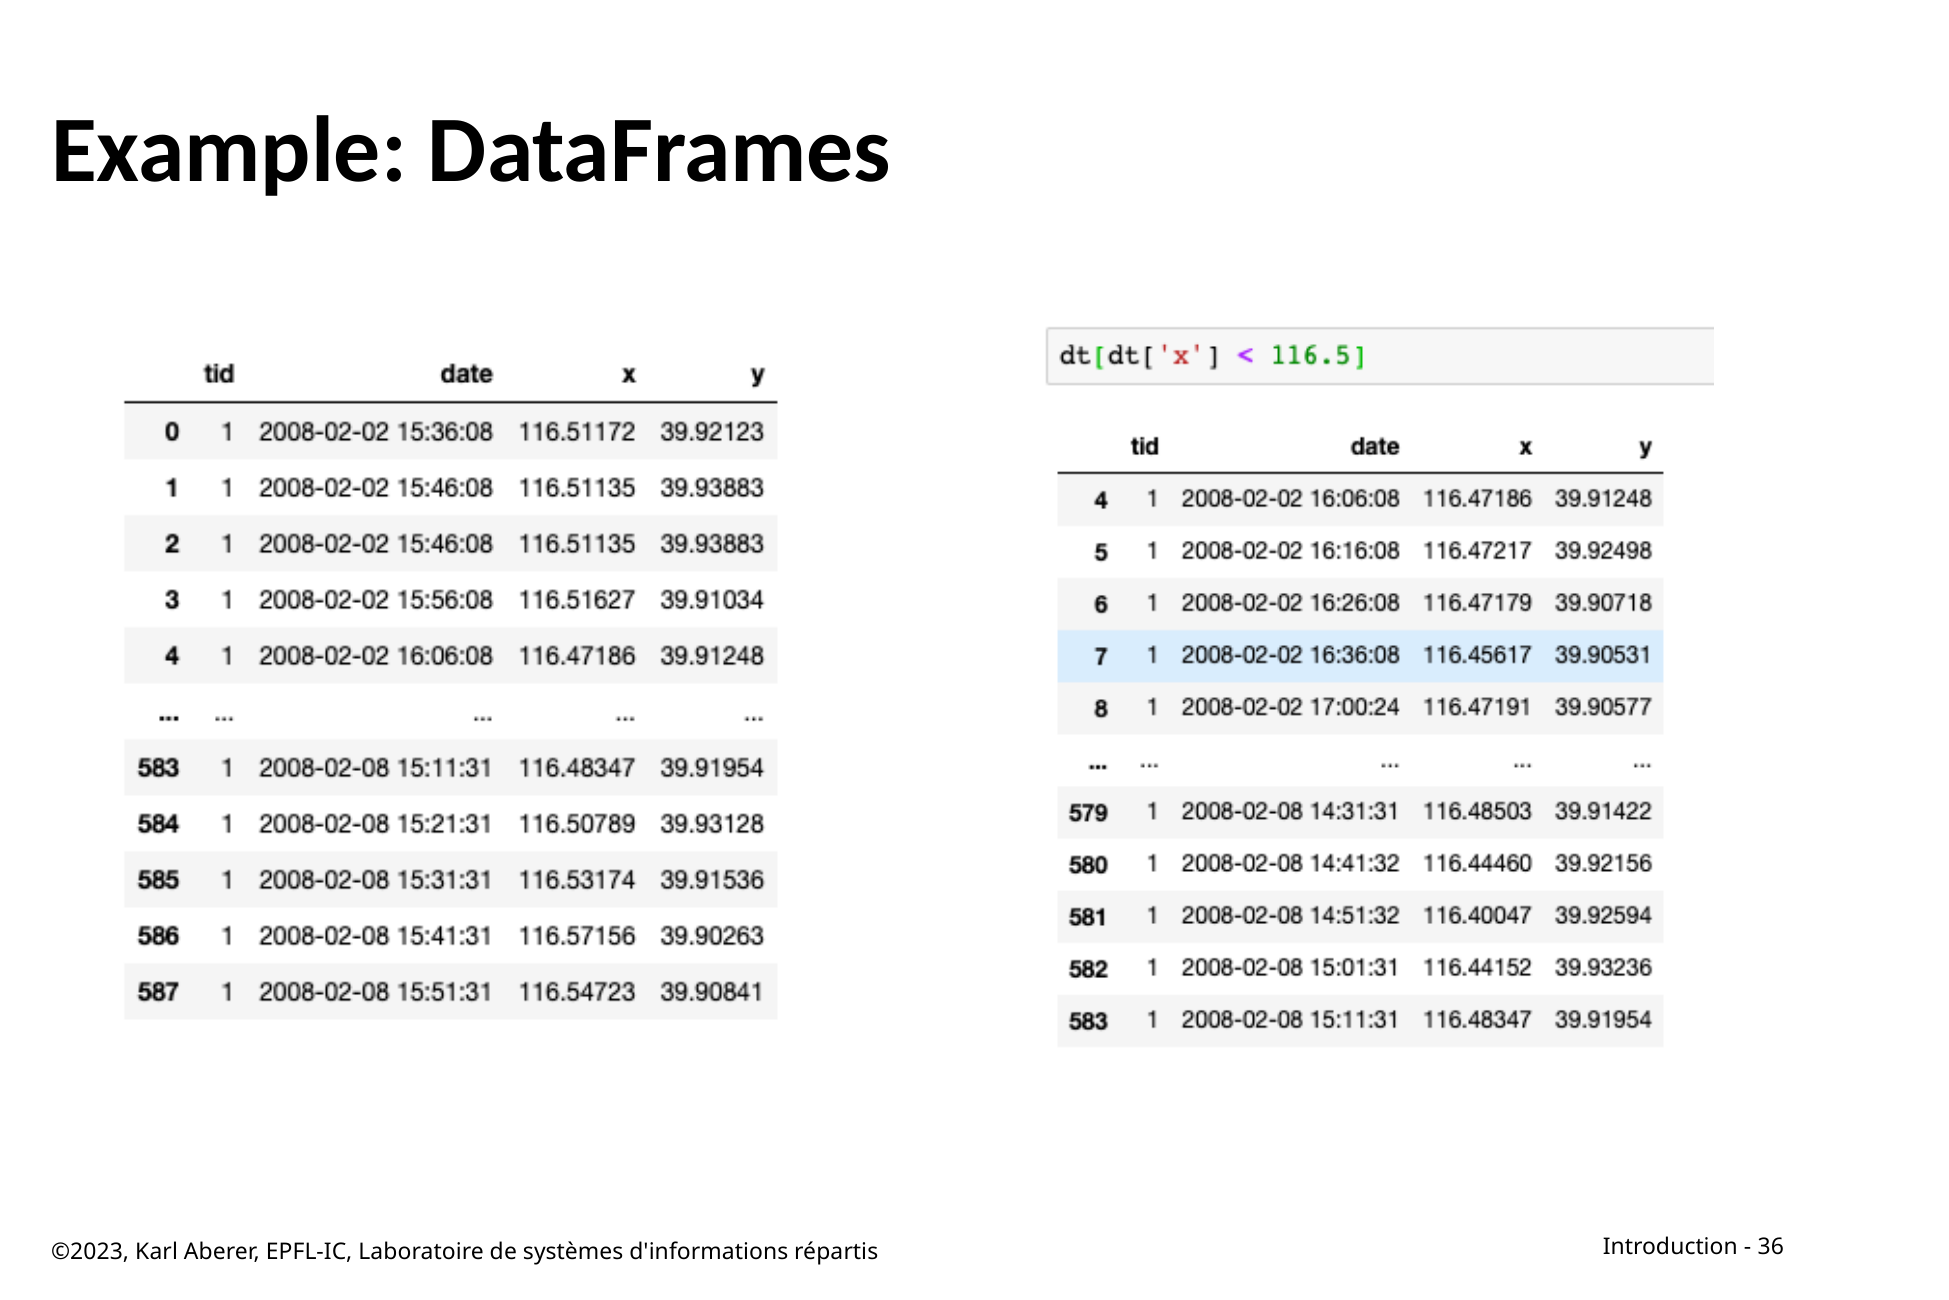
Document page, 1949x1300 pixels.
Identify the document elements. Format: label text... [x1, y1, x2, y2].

footer ©2023, Karl Aberer, EPFL-IC, Laboratoire de systèmes d'informations répartis [32, 1227, 1284, 1271]
picture [1033, 318, 1714, 1061]
picture [99, 354, 810, 1022]
title Example: DataFrames [32, 57, 1803, 232]
